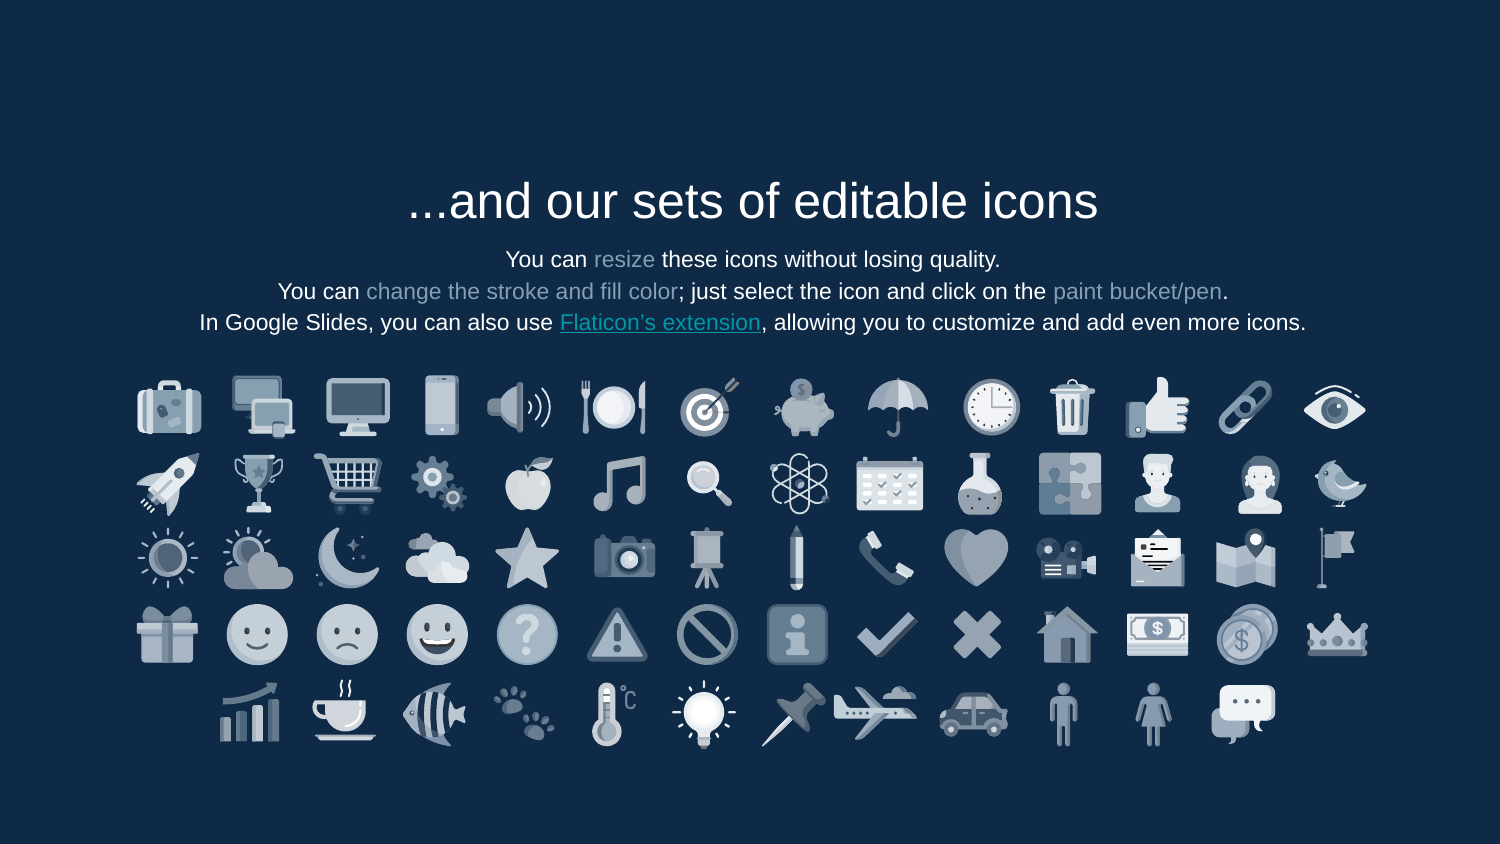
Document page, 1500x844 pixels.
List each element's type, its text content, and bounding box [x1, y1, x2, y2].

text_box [1134, 682, 1173, 747]
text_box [680, 377, 740, 437]
text_box [1140, 544, 1147, 550]
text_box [505, 457, 554, 511]
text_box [1036, 606, 1099, 663]
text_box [1314, 460, 1367, 508]
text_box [402, 682, 466, 747]
text_box [1131, 553, 1181, 587]
text_box [1177, 537, 1181, 554]
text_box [766, 603, 829, 666]
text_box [222, 526, 294, 590]
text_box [690, 526, 724, 589]
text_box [674, 603, 739, 666]
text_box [1211, 684, 1276, 745]
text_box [234, 454, 284, 513]
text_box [1305, 612, 1369, 657]
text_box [761, 682, 827, 747]
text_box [867, 376, 929, 438]
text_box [590, 682, 637, 747]
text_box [1316, 527, 1355, 589]
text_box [773, 378, 834, 437]
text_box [963, 378, 1021, 436]
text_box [402, 603, 468, 666]
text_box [1216, 528, 1276, 588]
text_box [313, 453, 383, 516]
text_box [1049, 378, 1096, 435]
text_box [671, 679, 737, 750]
text_box [1134, 538, 1177, 560]
text_box [1134, 552, 1146, 560]
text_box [136, 527, 199, 589]
list You can resize these icons without losing quality. You can change the stroke and fill color; just select the icon and click on the paint bucket/pen. In Google Slides, you can also use Flaticon’s extension, allowing you to customize and add even more icons. [135, 264, 1371, 344]
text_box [494, 527, 560, 589]
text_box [857, 530, 915, 586]
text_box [1217, 379, 1274, 435]
text_box [1152, 529, 1165, 535]
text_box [487, 381, 554, 433]
text_box [953, 610, 1002, 659]
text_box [953, 452, 1004, 515]
text_box [1169, 552, 1181, 560]
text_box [1038, 452, 1102, 515]
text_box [136, 453, 200, 517]
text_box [222, 603, 288, 666]
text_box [1126, 613, 1189, 656]
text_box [312, 603, 378, 666]
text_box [231, 375, 296, 440]
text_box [1049, 682, 1078, 747]
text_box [137, 379, 202, 435]
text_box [494, 603, 559, 666]
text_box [425, 375, 460, 436]
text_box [311, 527, 380, 589]
title ...and our sets of editable icons [175, 153, 1332, 233]
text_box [1125, 376, 1191, 438]
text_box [944, 529, 1009, 587]
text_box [856, 611, 919, 658]
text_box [1134, 453, 1181, 513]
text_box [326, 378, 391, 437]
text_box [404, 532, 471, 584]
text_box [585, 607, 650, 662]
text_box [1036, 537, 1097, 579]
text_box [768, 452, 830, 515]
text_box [136, 606, 199, 663]
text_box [581, 380, 646, 435]
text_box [939, 692, 1009, 737]
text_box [1238, 455, 1282, 514]
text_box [308, 679, 377, 741]
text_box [493, 685, 556, 741]
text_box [1303, 384, 1367, 430]
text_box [790, 525, 804, 591]
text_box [594, 534, 656, 578]
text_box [856, 456, 924, 511]
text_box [219, 682, 280, 742]
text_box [411, 455, 468, 512]
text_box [1214, 603, 1281, 666]
text_box [1181, 553, 1185, 587]
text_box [685, 460, 733, 507]
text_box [591, 455, 646, 512]
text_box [833, 685, 917, 740]
